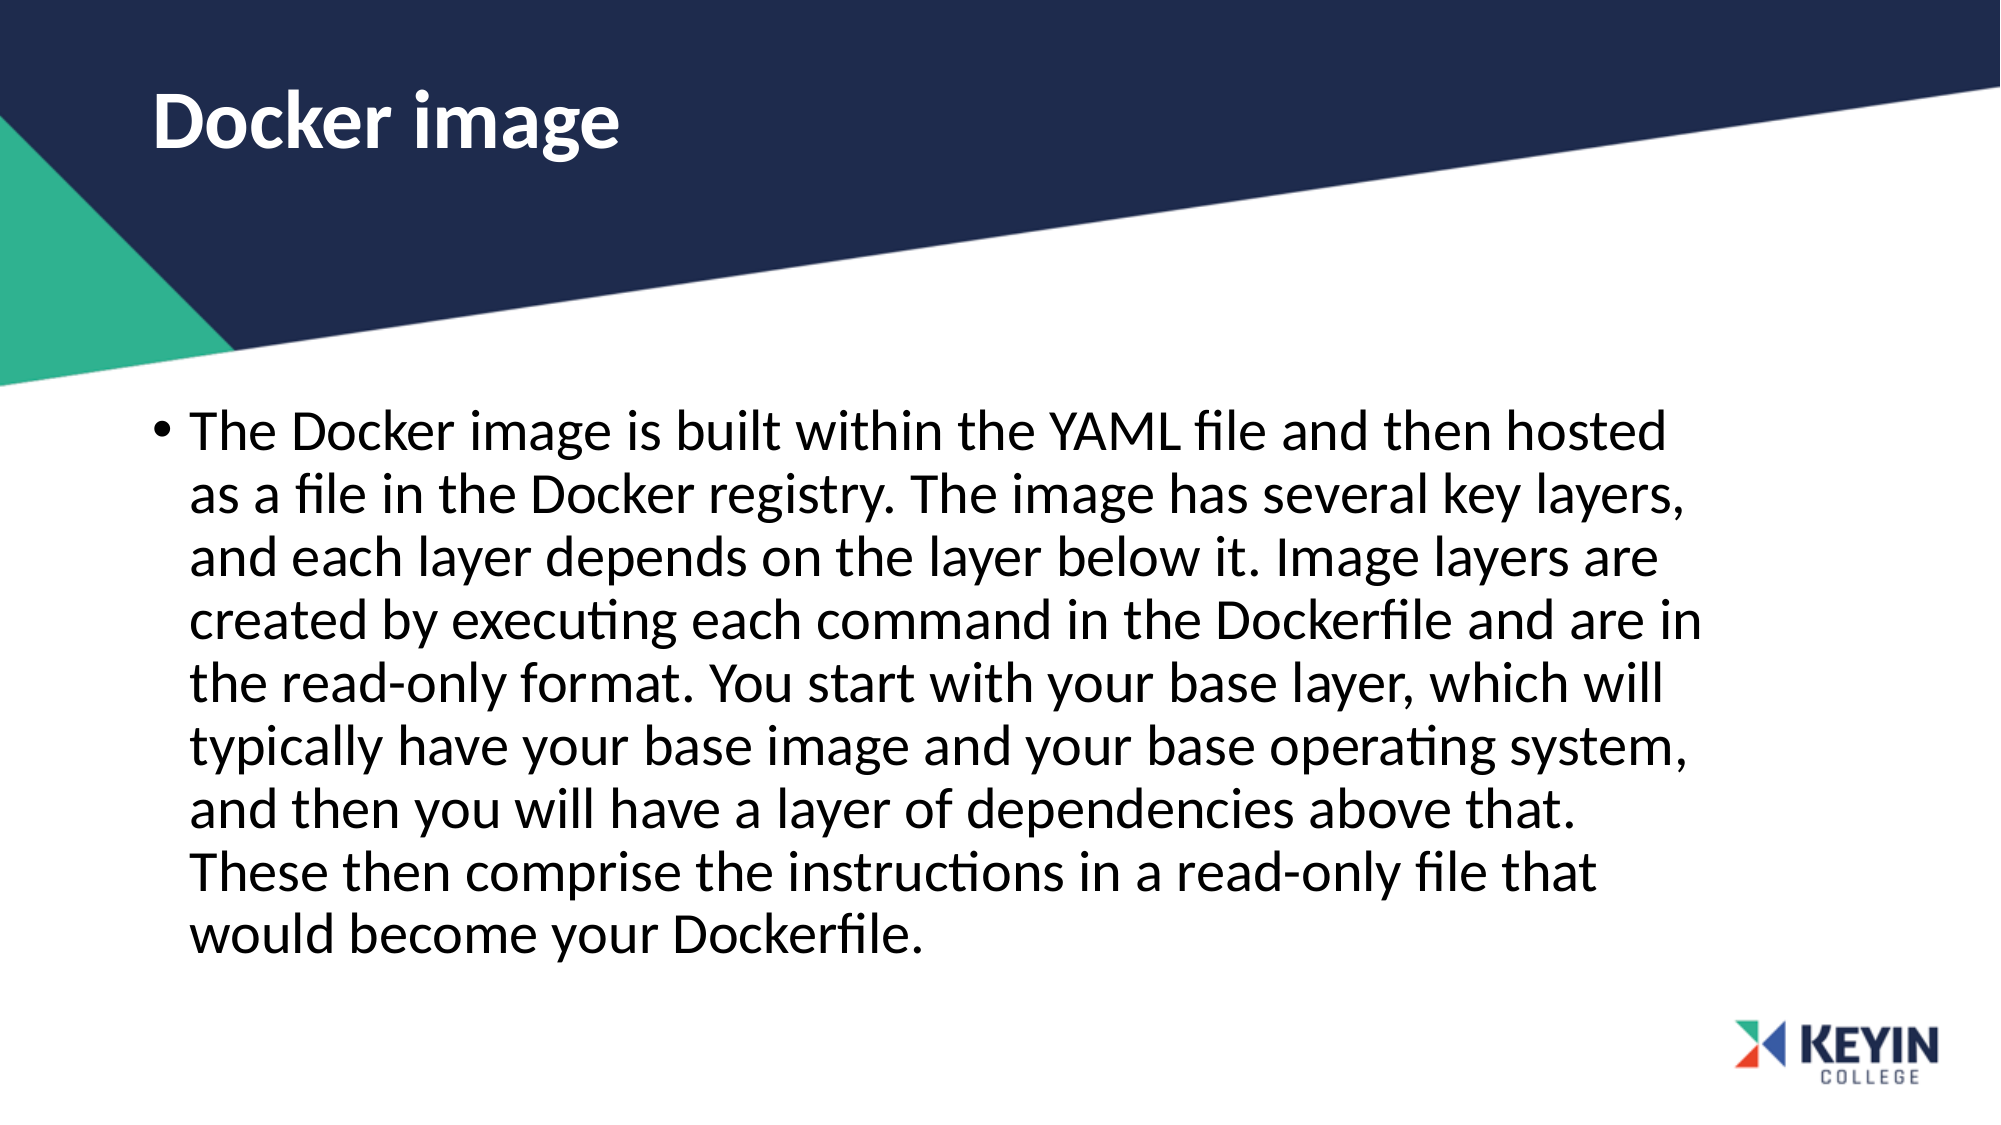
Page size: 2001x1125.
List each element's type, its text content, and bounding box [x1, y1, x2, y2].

list The Docker image is built within the YAML file and then hosted as a file in the Docker registry. The image has several key layers, and each layer depends on the layer below it. Image layers are created by executing each command in the Dockerfile and are in the read-only format. You start with your base layer, which will typically have your base image and your base operating system, and then you will have a layer of dependencies above that. These then comprise the instructions in a read-only file that would become your Dockerfile. [137, 392, 1723, 1125]
title Docker image [137, 50, 2000, 280]
picture [0, 0, 2000, 1125]
